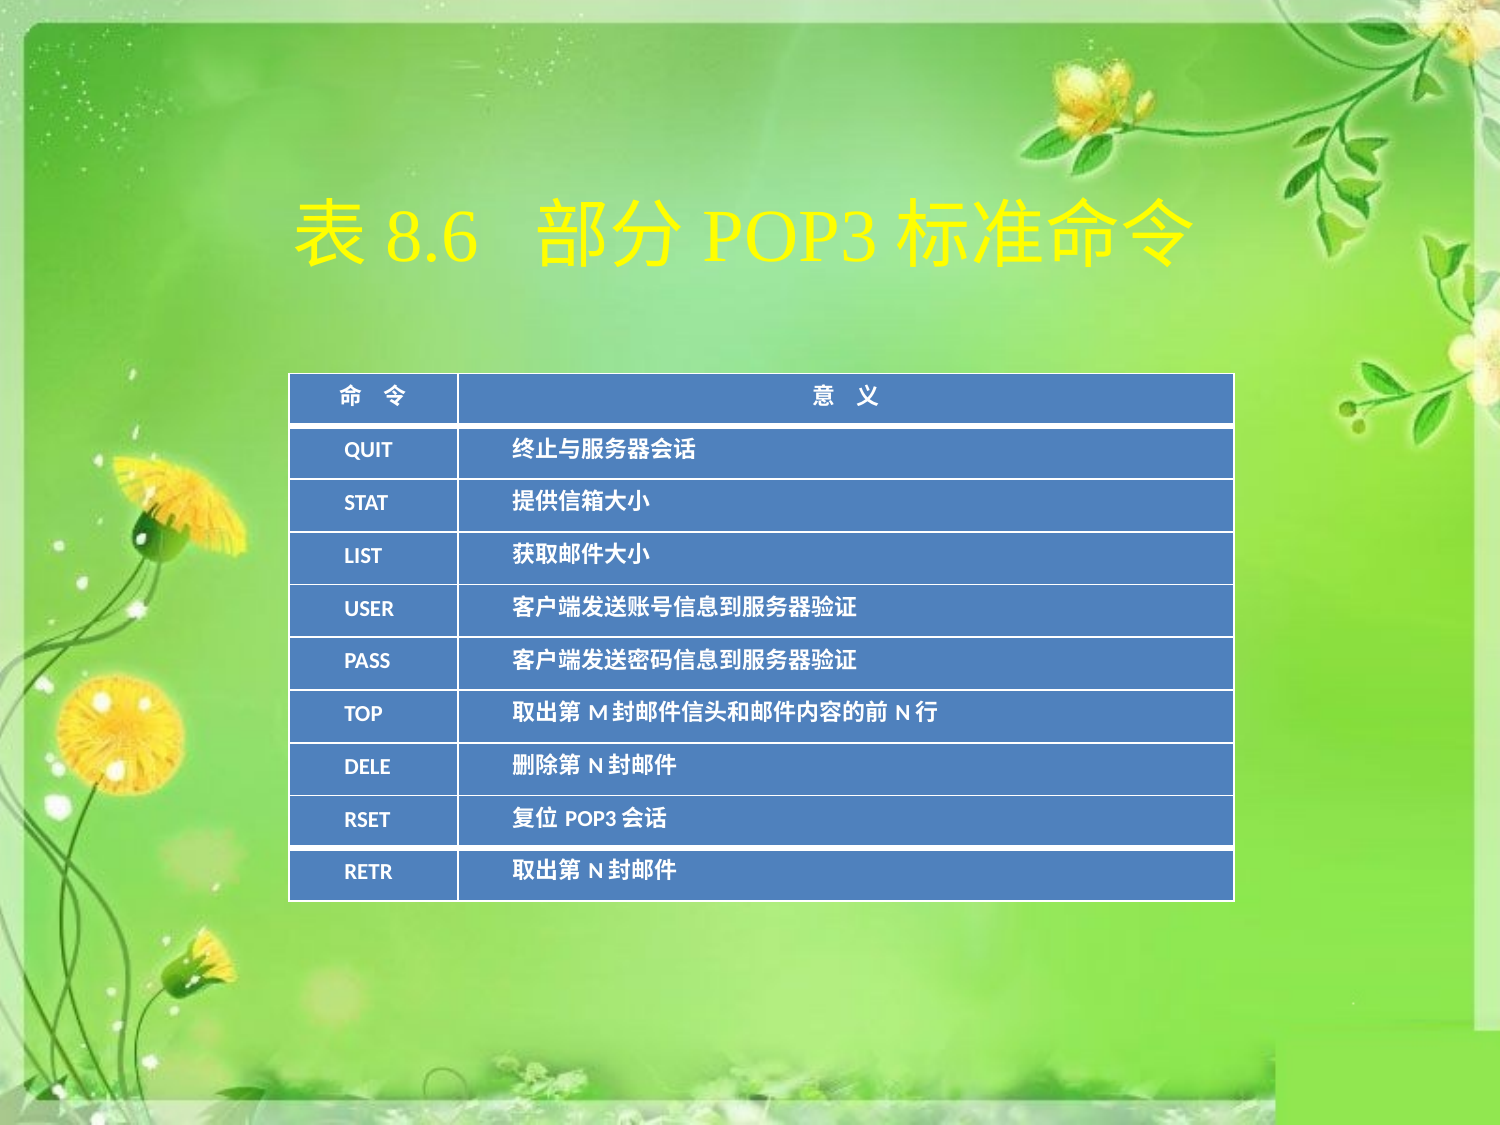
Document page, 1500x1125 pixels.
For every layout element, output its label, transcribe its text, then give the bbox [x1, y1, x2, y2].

table_header 命 令 [290, 374, 457, 423]
table_header 意 义 [459, 374, 1233, 423]
table_cell LIST [290, 533, 457, 584]
table_cell TOP [290, 691, 457, 742]
picture [0, 0, 1500, 1125]
table_cell 提供信箱大小 [459, 480, 1233, 531]
table_cell PASS [290, 638, 457, 689]
table_cell 复位POP3会话 [459, 796, 1233, 845]
table_cell 客户端发送账号信息到服务器验证 [459, 585, 1233, 636]
table_cell 删除第N封邮件 [459, 744, 1233, 795]
table_cell 取出第N封邮件 [459, 851, 1233, 900]
table_cell 获取邮件大小 [459, 533, 1233, 584]
table_cell 客户端发送密码信息到服务器验证 [459, 638, 1233, 689]
table_cell 终止与服务器会话 [459, 429, 1233, 478]
table_cell RSET [290, 796, 457, 845]
table_cell STAT [290, 480, 457, 531]
table_cell QUIT [290, 429, 457, 478]
table_cell RETR [290, 851, 457, 900]
table_cell 取出第M封邮件信头和邮件内容的前N行 [459, 691, 1233, 742]
title 表8.6 部分POP3标准命令 [242, 137, 1247, 325]
table_cell USER [290, 585, 457, 636]
table_cell DELE [290, 744, 457, 795]
